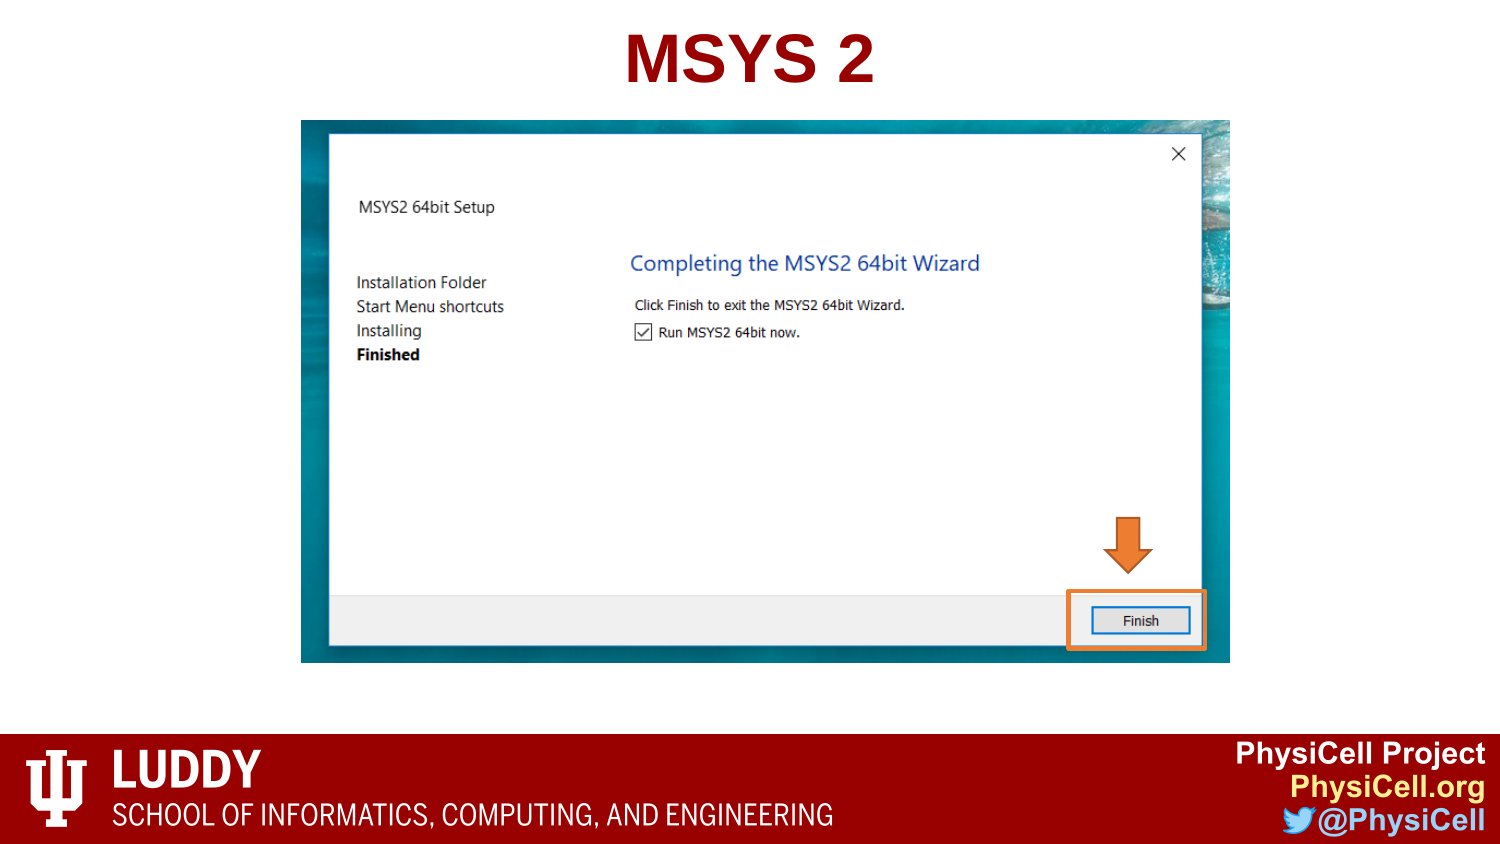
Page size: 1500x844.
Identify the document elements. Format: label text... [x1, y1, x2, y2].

picture [0, 734, 1500, 844]
picture [301, 266, 317, 273]
picture [301, 120, 1230, 663]
picture [422, 120, 450, 124]
title MSYS 2 [0, 0, 1500, 121]
